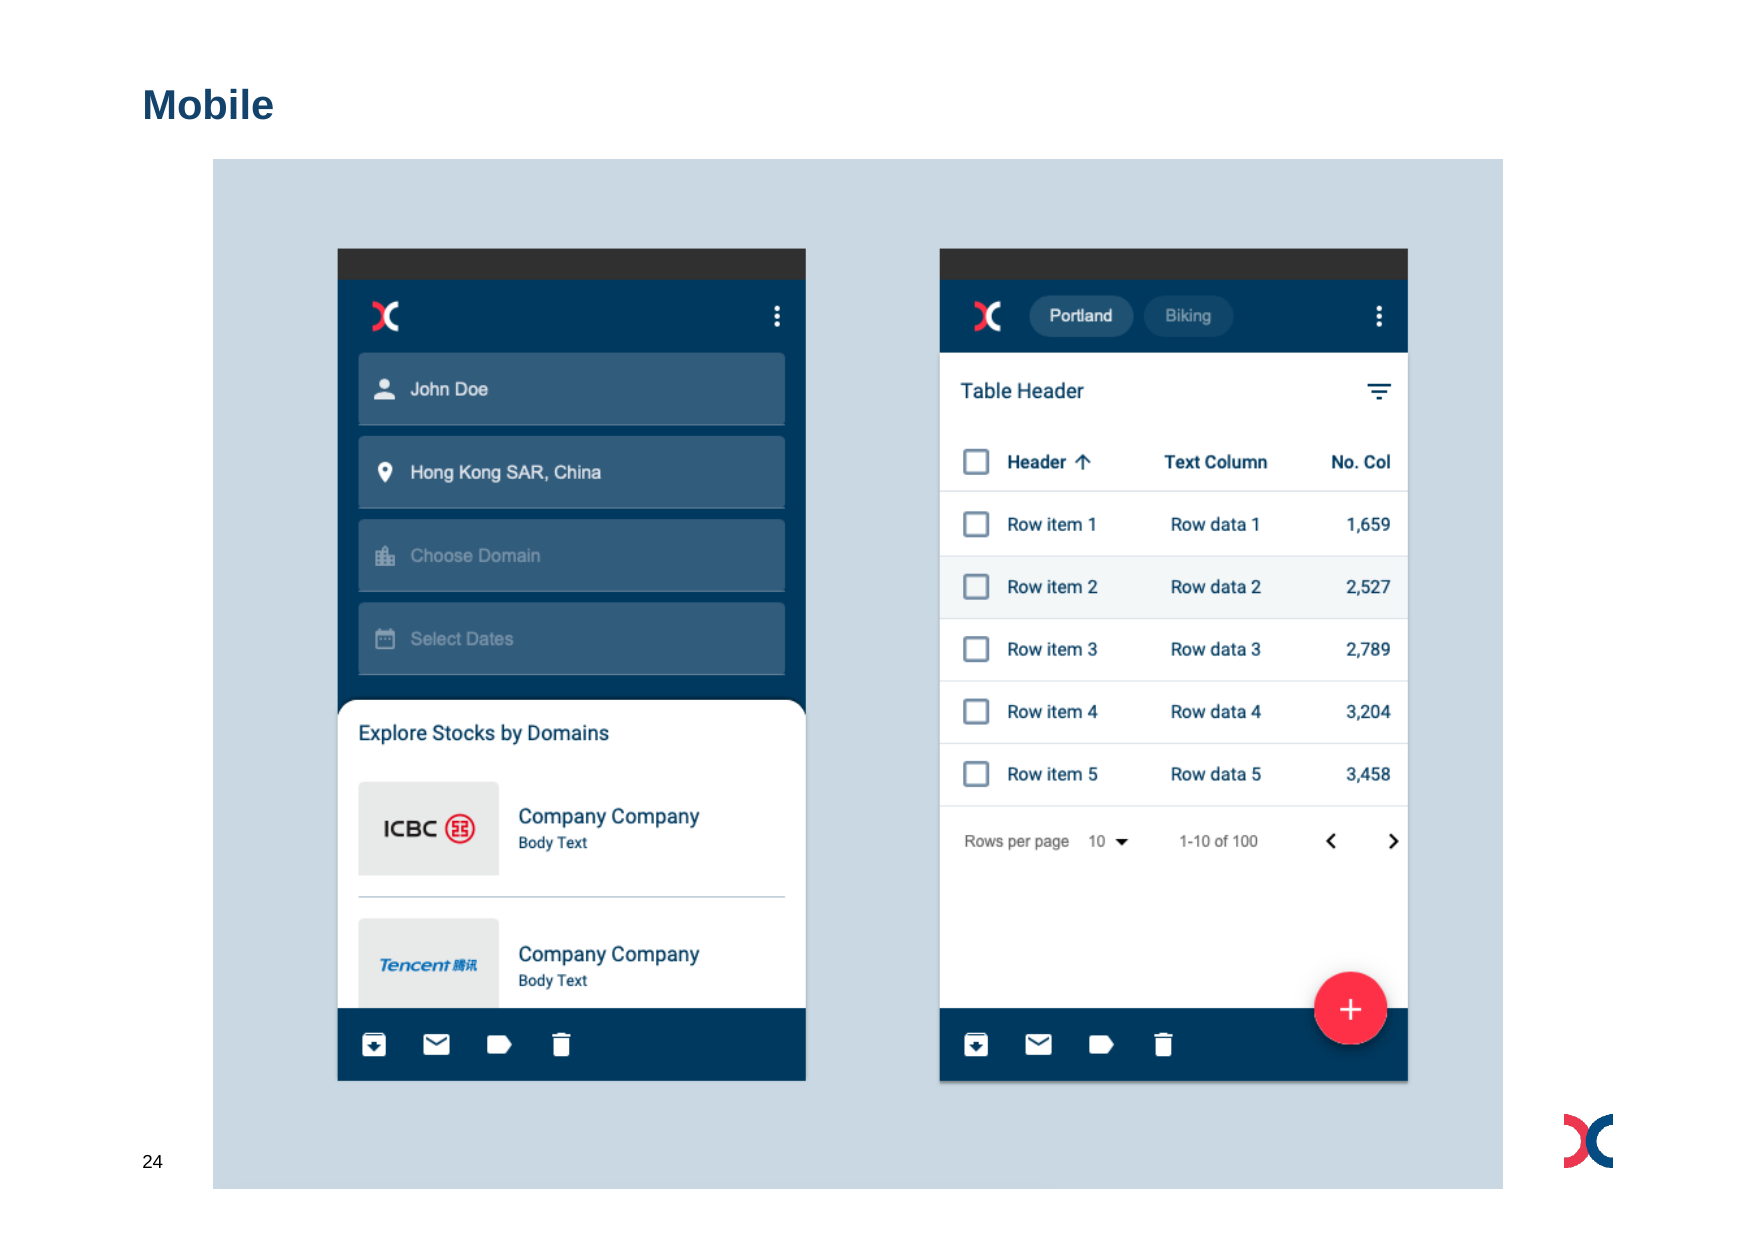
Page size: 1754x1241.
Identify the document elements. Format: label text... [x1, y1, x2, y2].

picture [212, 159, 1503, 1190]
title Mobile [142, 72, 1676, 208]
picture [1564, 1114, 1613, 1168]
slide_number 24 [142, 1140, 212, 1172]
